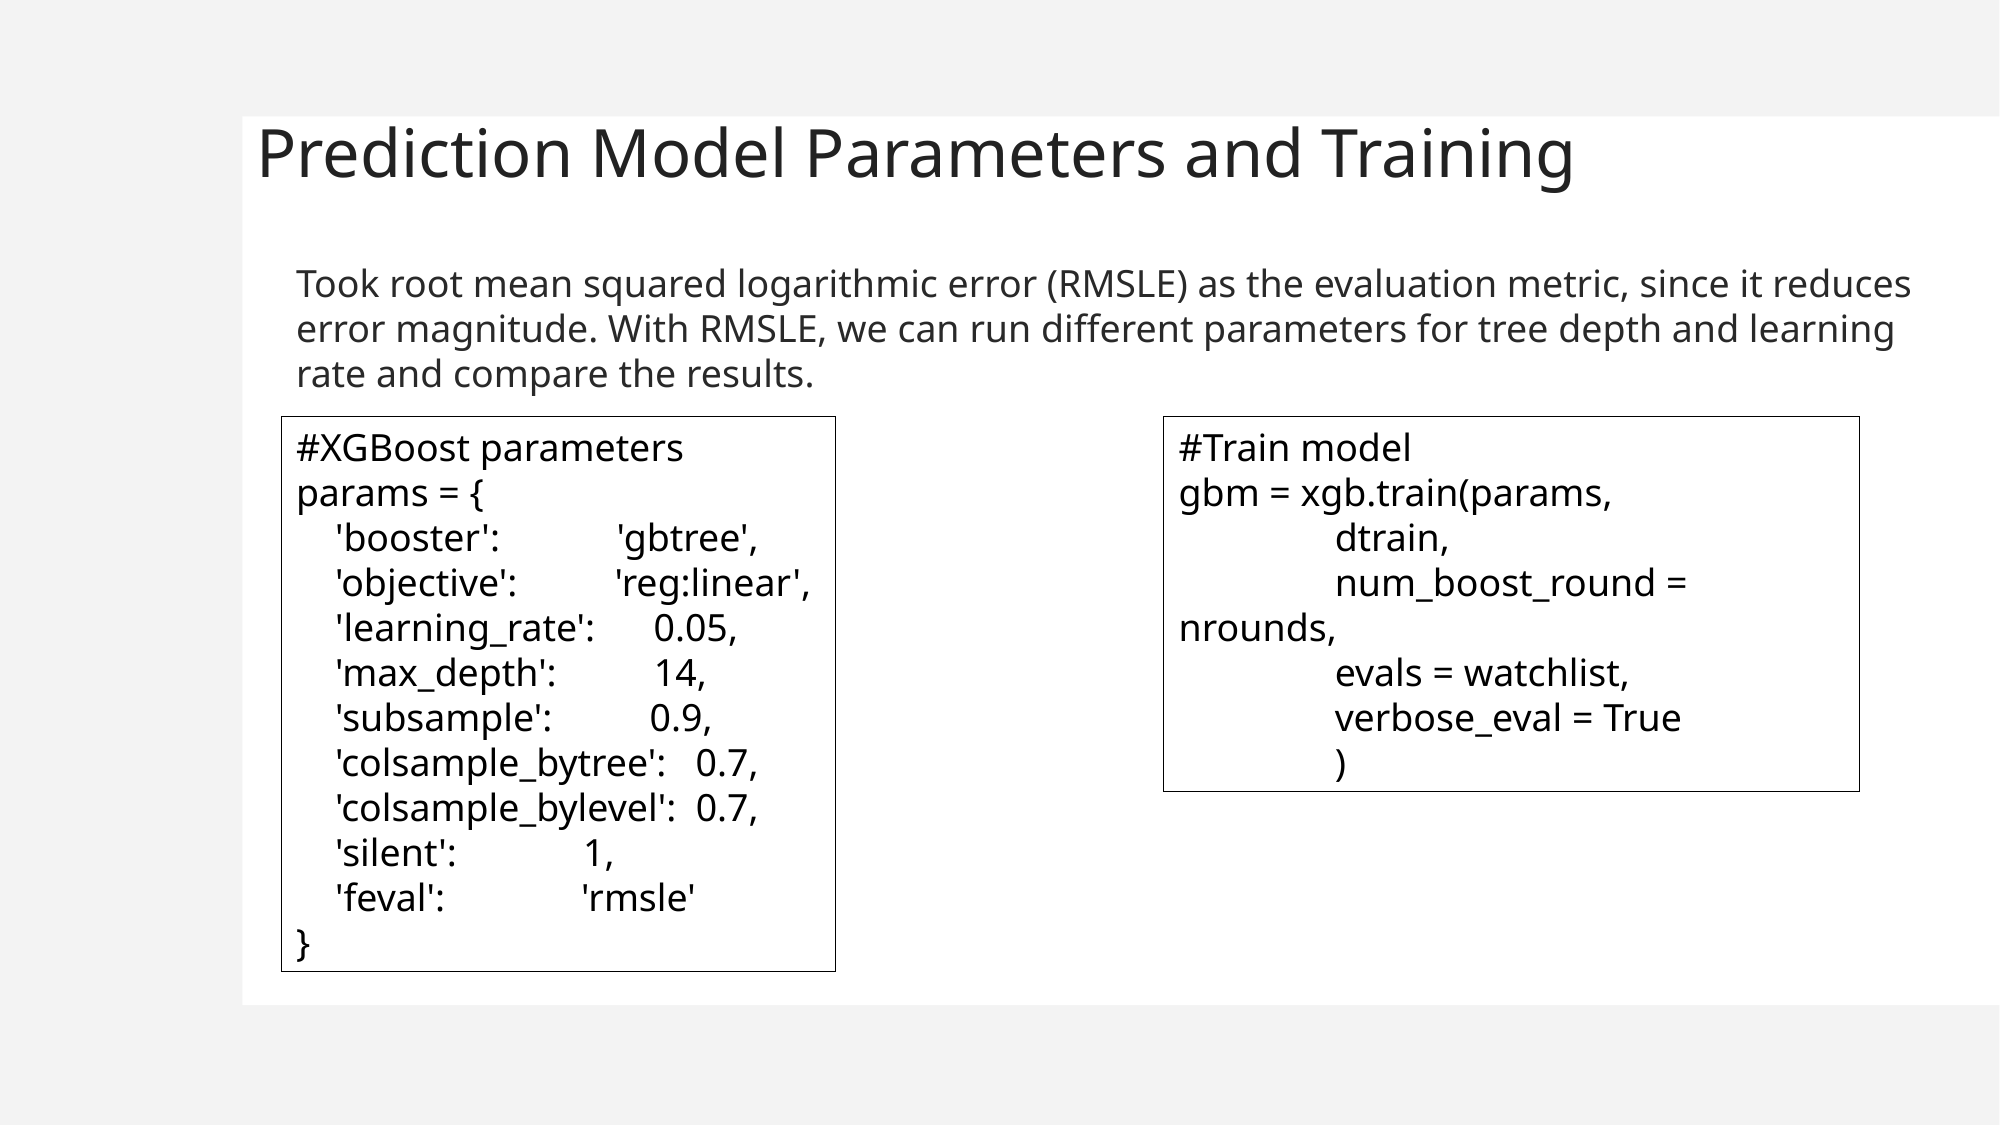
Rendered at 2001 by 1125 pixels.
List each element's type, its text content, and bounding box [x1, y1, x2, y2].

text_box Took root mean squared logarithmic error (RMSLE) as the evaluation metric, since it reduces error magnitude. With RMSLE, we can run different parameters for tree depth and learning rate and compare the results. [281, 253, 1988, 403]
text_box #Train model gbm = xgb.train(params, dtrain, num_boost_round = nrounds, evals = watchlist, verbose_eval = True ) [1163, 416, 1860, 792]
text_box #XGBoost parameters params = { 'booster': 'gbtree', 'objective': 'reg:linear', 'learning_rate': 0.05, 'max_depth': 14, 'subsample': 0.9, 'colsample_bytree': 0.7, 'colsample_bylevel': 0.7, 'silent': 1, 'feval': 'rmsle' } [281, 416, 836, 972]
text_box Prediction Model Parameters and Training [241, 112, 1971, 232]
